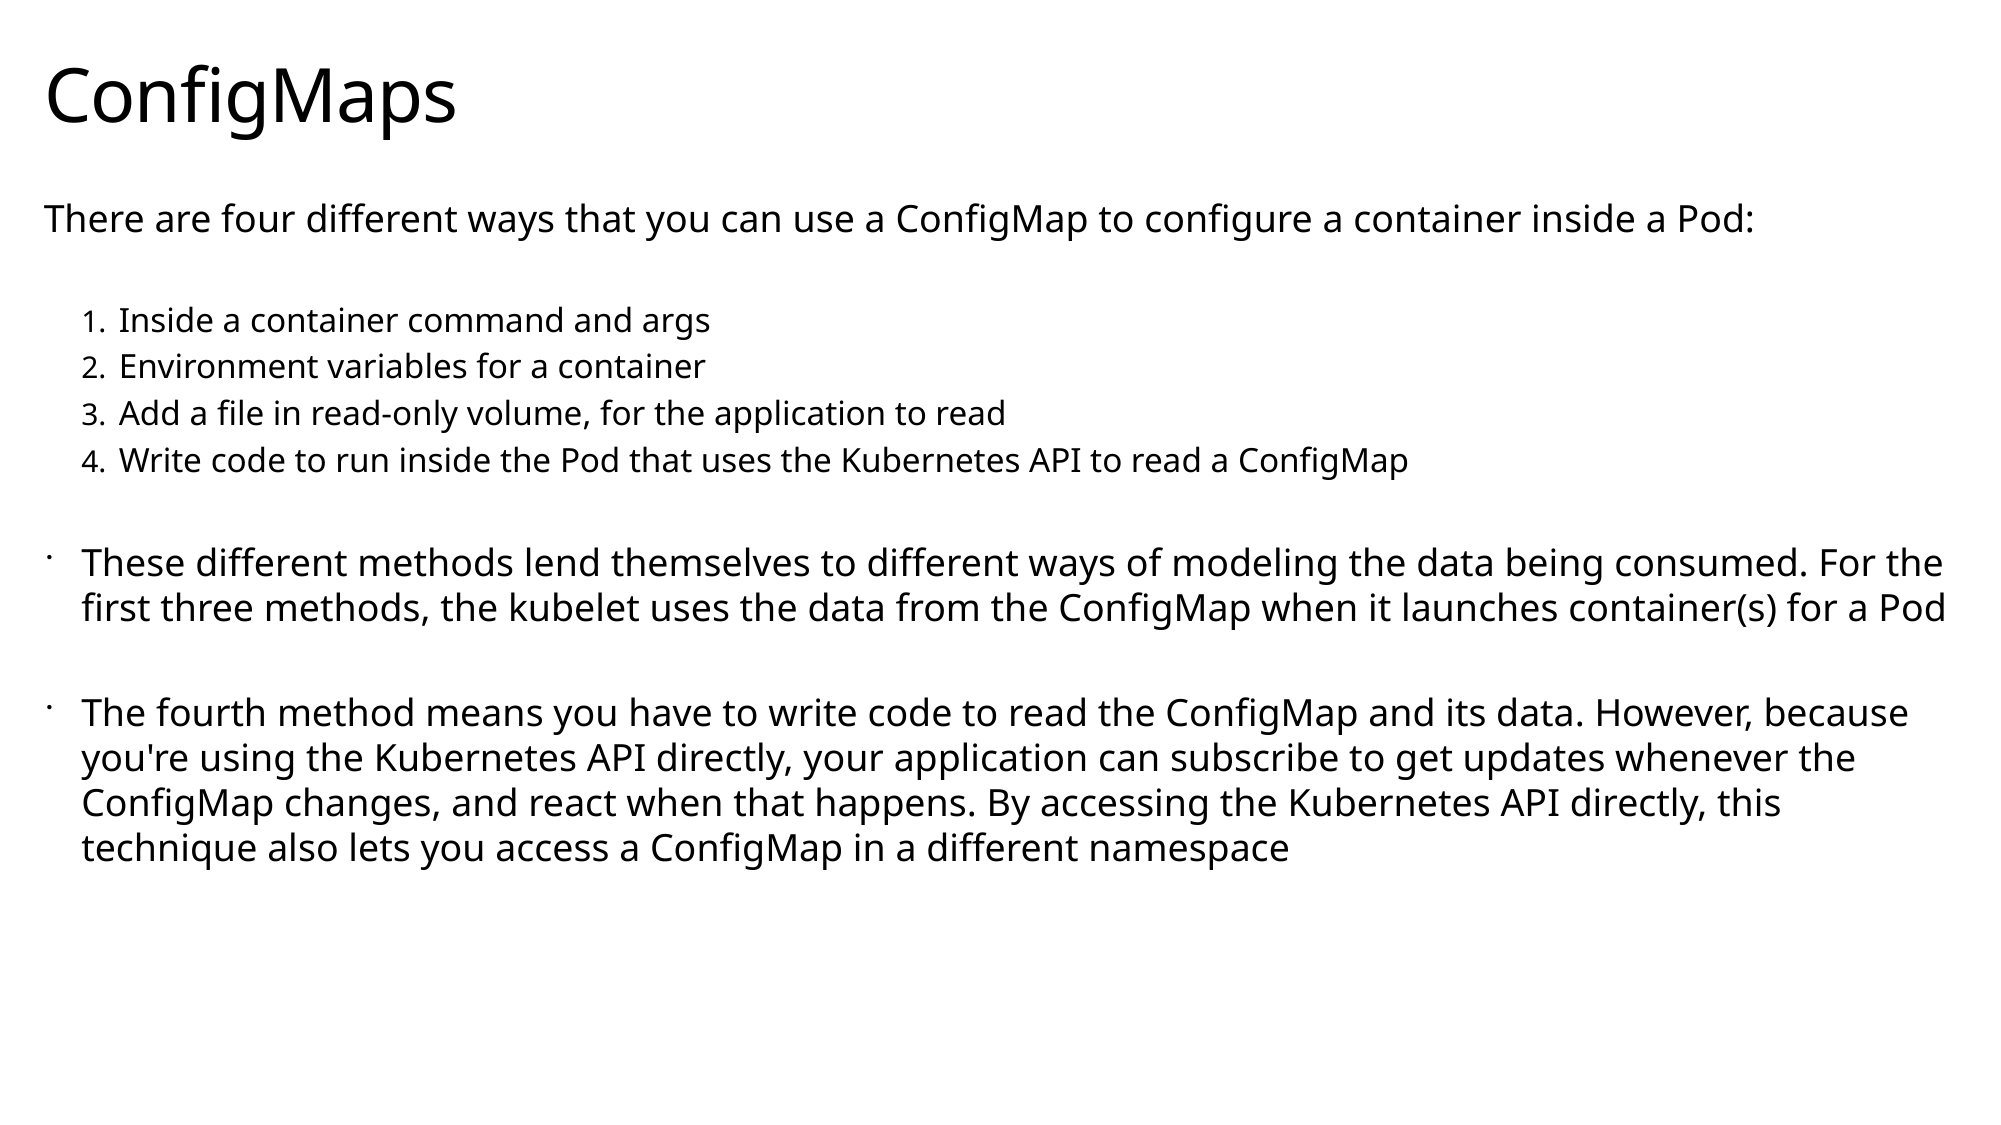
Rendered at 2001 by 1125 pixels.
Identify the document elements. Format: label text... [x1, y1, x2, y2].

title ConfigMaps [44, 47, 1956, 139]
list There are four different ways that you can use a ConfigMap to configure a container inside a Pod: Inside a container command and args Environment variables for a container Add a file in read-only volume, for the application to read Write code to run inside the Pod that uses the Kubernetes API to read a ConfigMap These different methods lend themselves to different ways of modeling the data being consumed. For the first three methods, the kubelet uses the data from the ConfigMap when it launches container(s) for a Pod The fourth method means you have to write code to read the ConfigMap and its data. However, because you're using the Kubernetes API directly, your application can subscribe to get updates whenever the ConfigMap changes, and react when that happens. By accessing the Kubernetes API directly, this technique also lets you access a ConfigMap in a different namespace [43, 194, 1956, 944]
